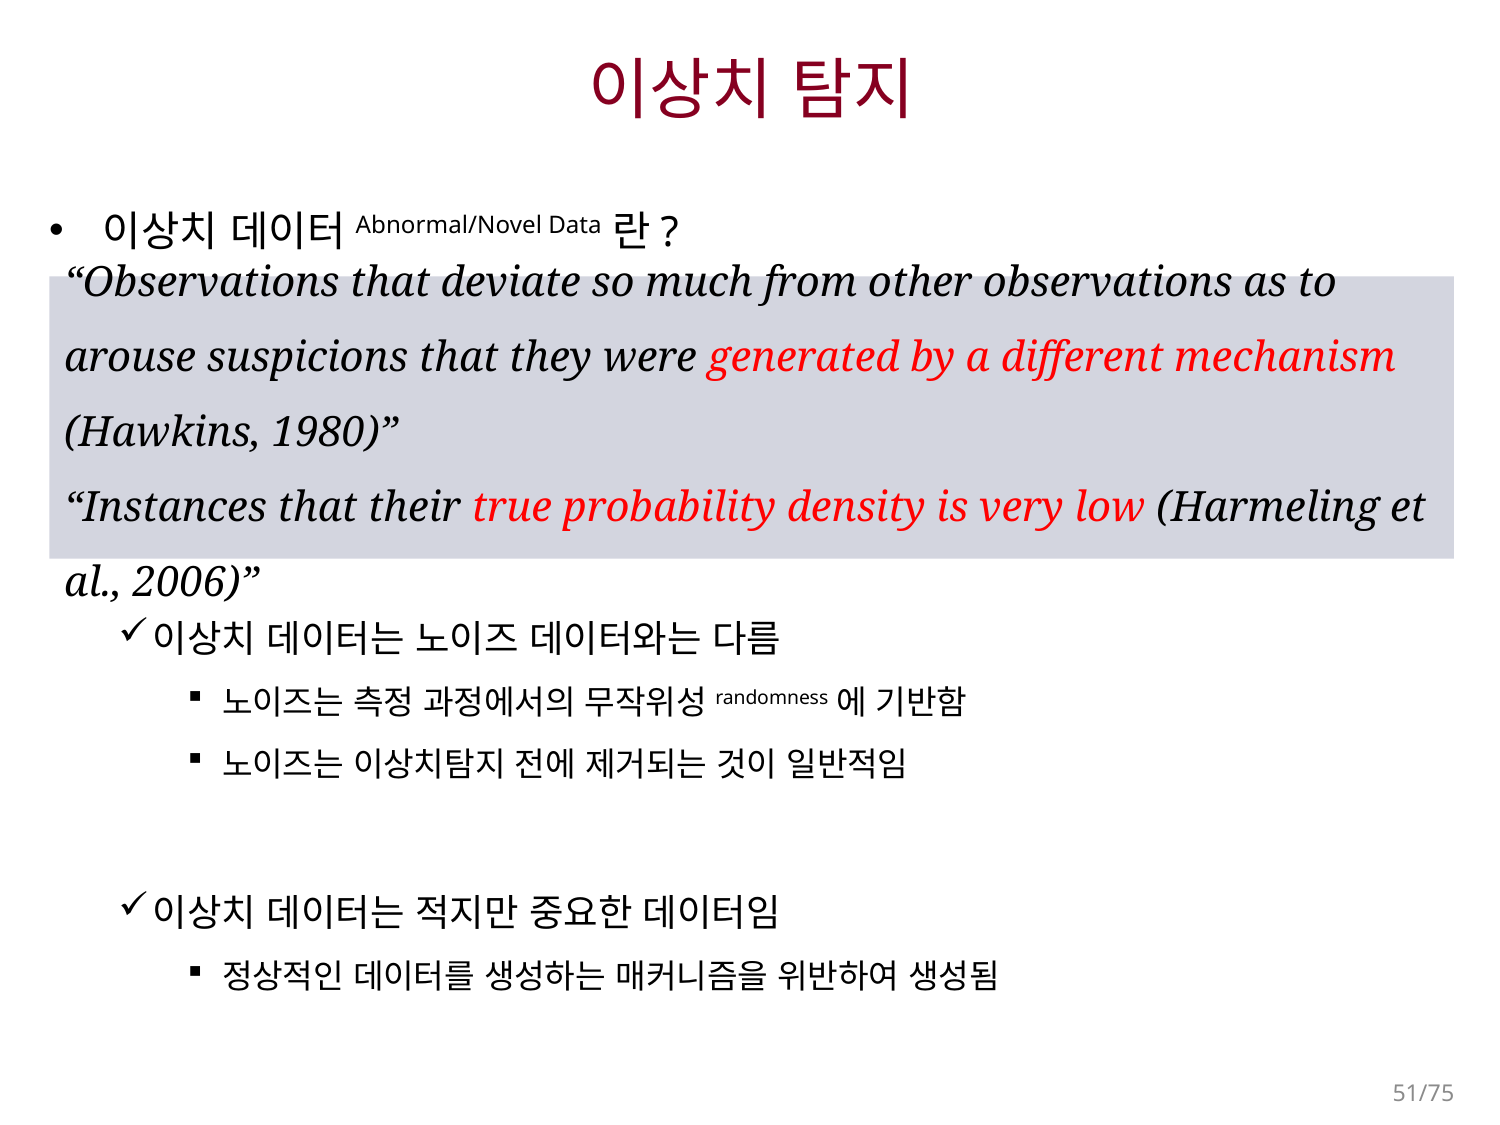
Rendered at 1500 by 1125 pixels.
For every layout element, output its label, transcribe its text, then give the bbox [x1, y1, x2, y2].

text_box “Observations that deviate so much from other observations as to arouse suspicions that they were generated by a different mechanism (Hawkins, 1980)” “Instances that their true probability density is very low (Harmeling et al., 2006)” [49, 276, 1454, 559]
slide_number 51/75 [1131, 1071, 1470, 1116]
list 이상치 데이터Abnormal/Novel Data란? 이상치 데이터는 노이즈 데이터와는 다름 노이즈는 측정 과정에서의 무작위성randomness에 기반함 노이즈는 이상치탐지 전에 제거되는 것이 일반적임 이상치 데이터는 적지만 중요한 데이터임 정상적인 데이터를 생성하는 매커니즘을 위반하여 생성됨 [34, 181, 1470, 1059]
title 이상치 탐지 [34, 37, 1470, 147]
